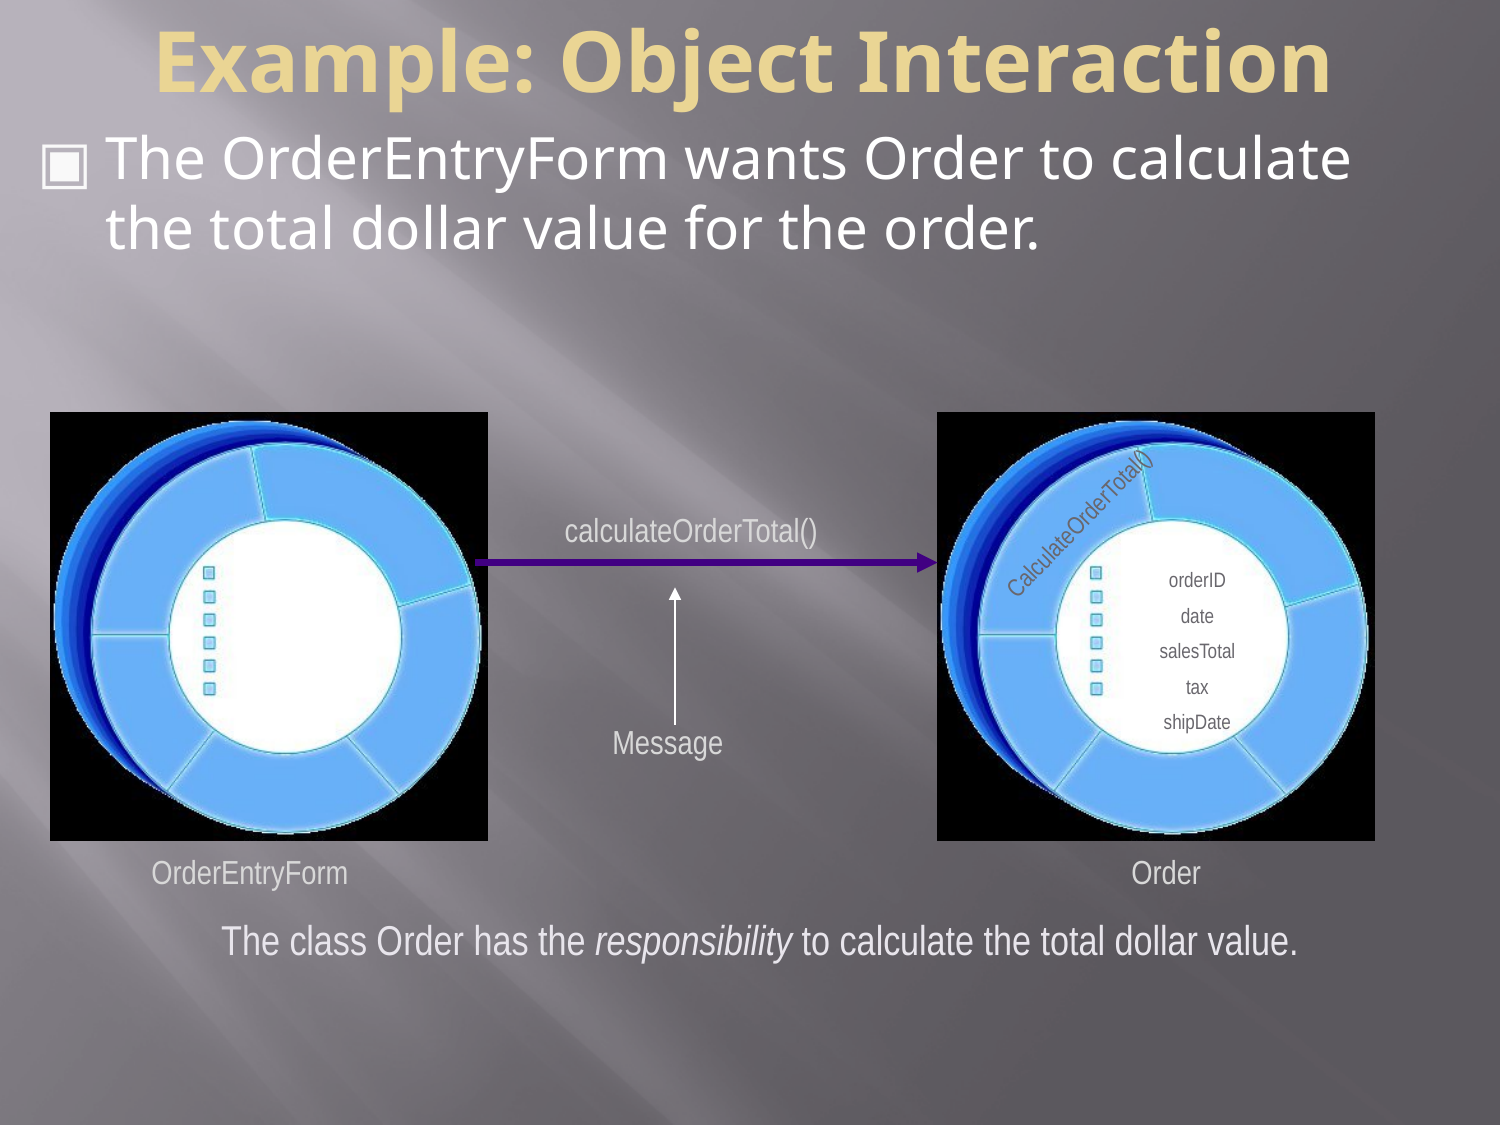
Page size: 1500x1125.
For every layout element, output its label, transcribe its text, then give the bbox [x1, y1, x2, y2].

title Example: Object Interaction [0, 0, 1489, 118]
text_box Order [1110, 850, 1222, 900]
text_box calculateOrderTotal() [535, 499, 847, 558]
picture [0, 0, 1500, 1125]
text_box OrderEntryForm [124, 850, 376, 900]
list The OrderEntryForm wants Order to calculate the total dollar value for the order. [0, 118, 1442, 339]
text_box Message [591, 712, 744, 771]
text_box The class Order has the responsibility to calculate the total dollar value. [94, 905, 1425, 973]
